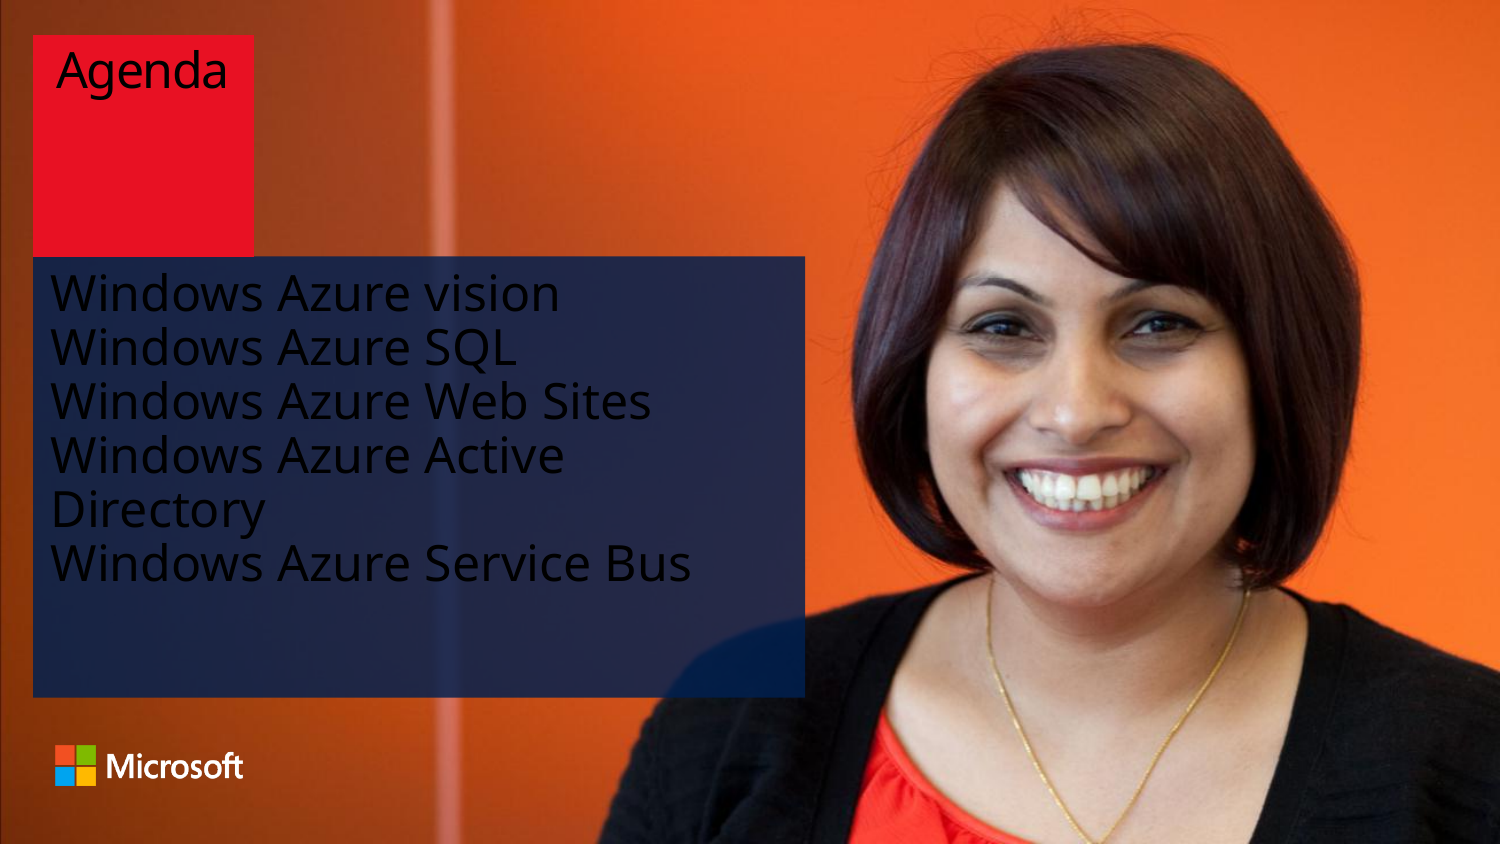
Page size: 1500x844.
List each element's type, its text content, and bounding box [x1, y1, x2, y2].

picture [0, 0, 1500, 844]
title Agenda [36, 34, 250, 255]
list Windows Azure vision Windows Azure SQL Windows Azure Web Sites Windows Azure Active Directory Windows Azure Service Bus [32, 255, 806, 698]
